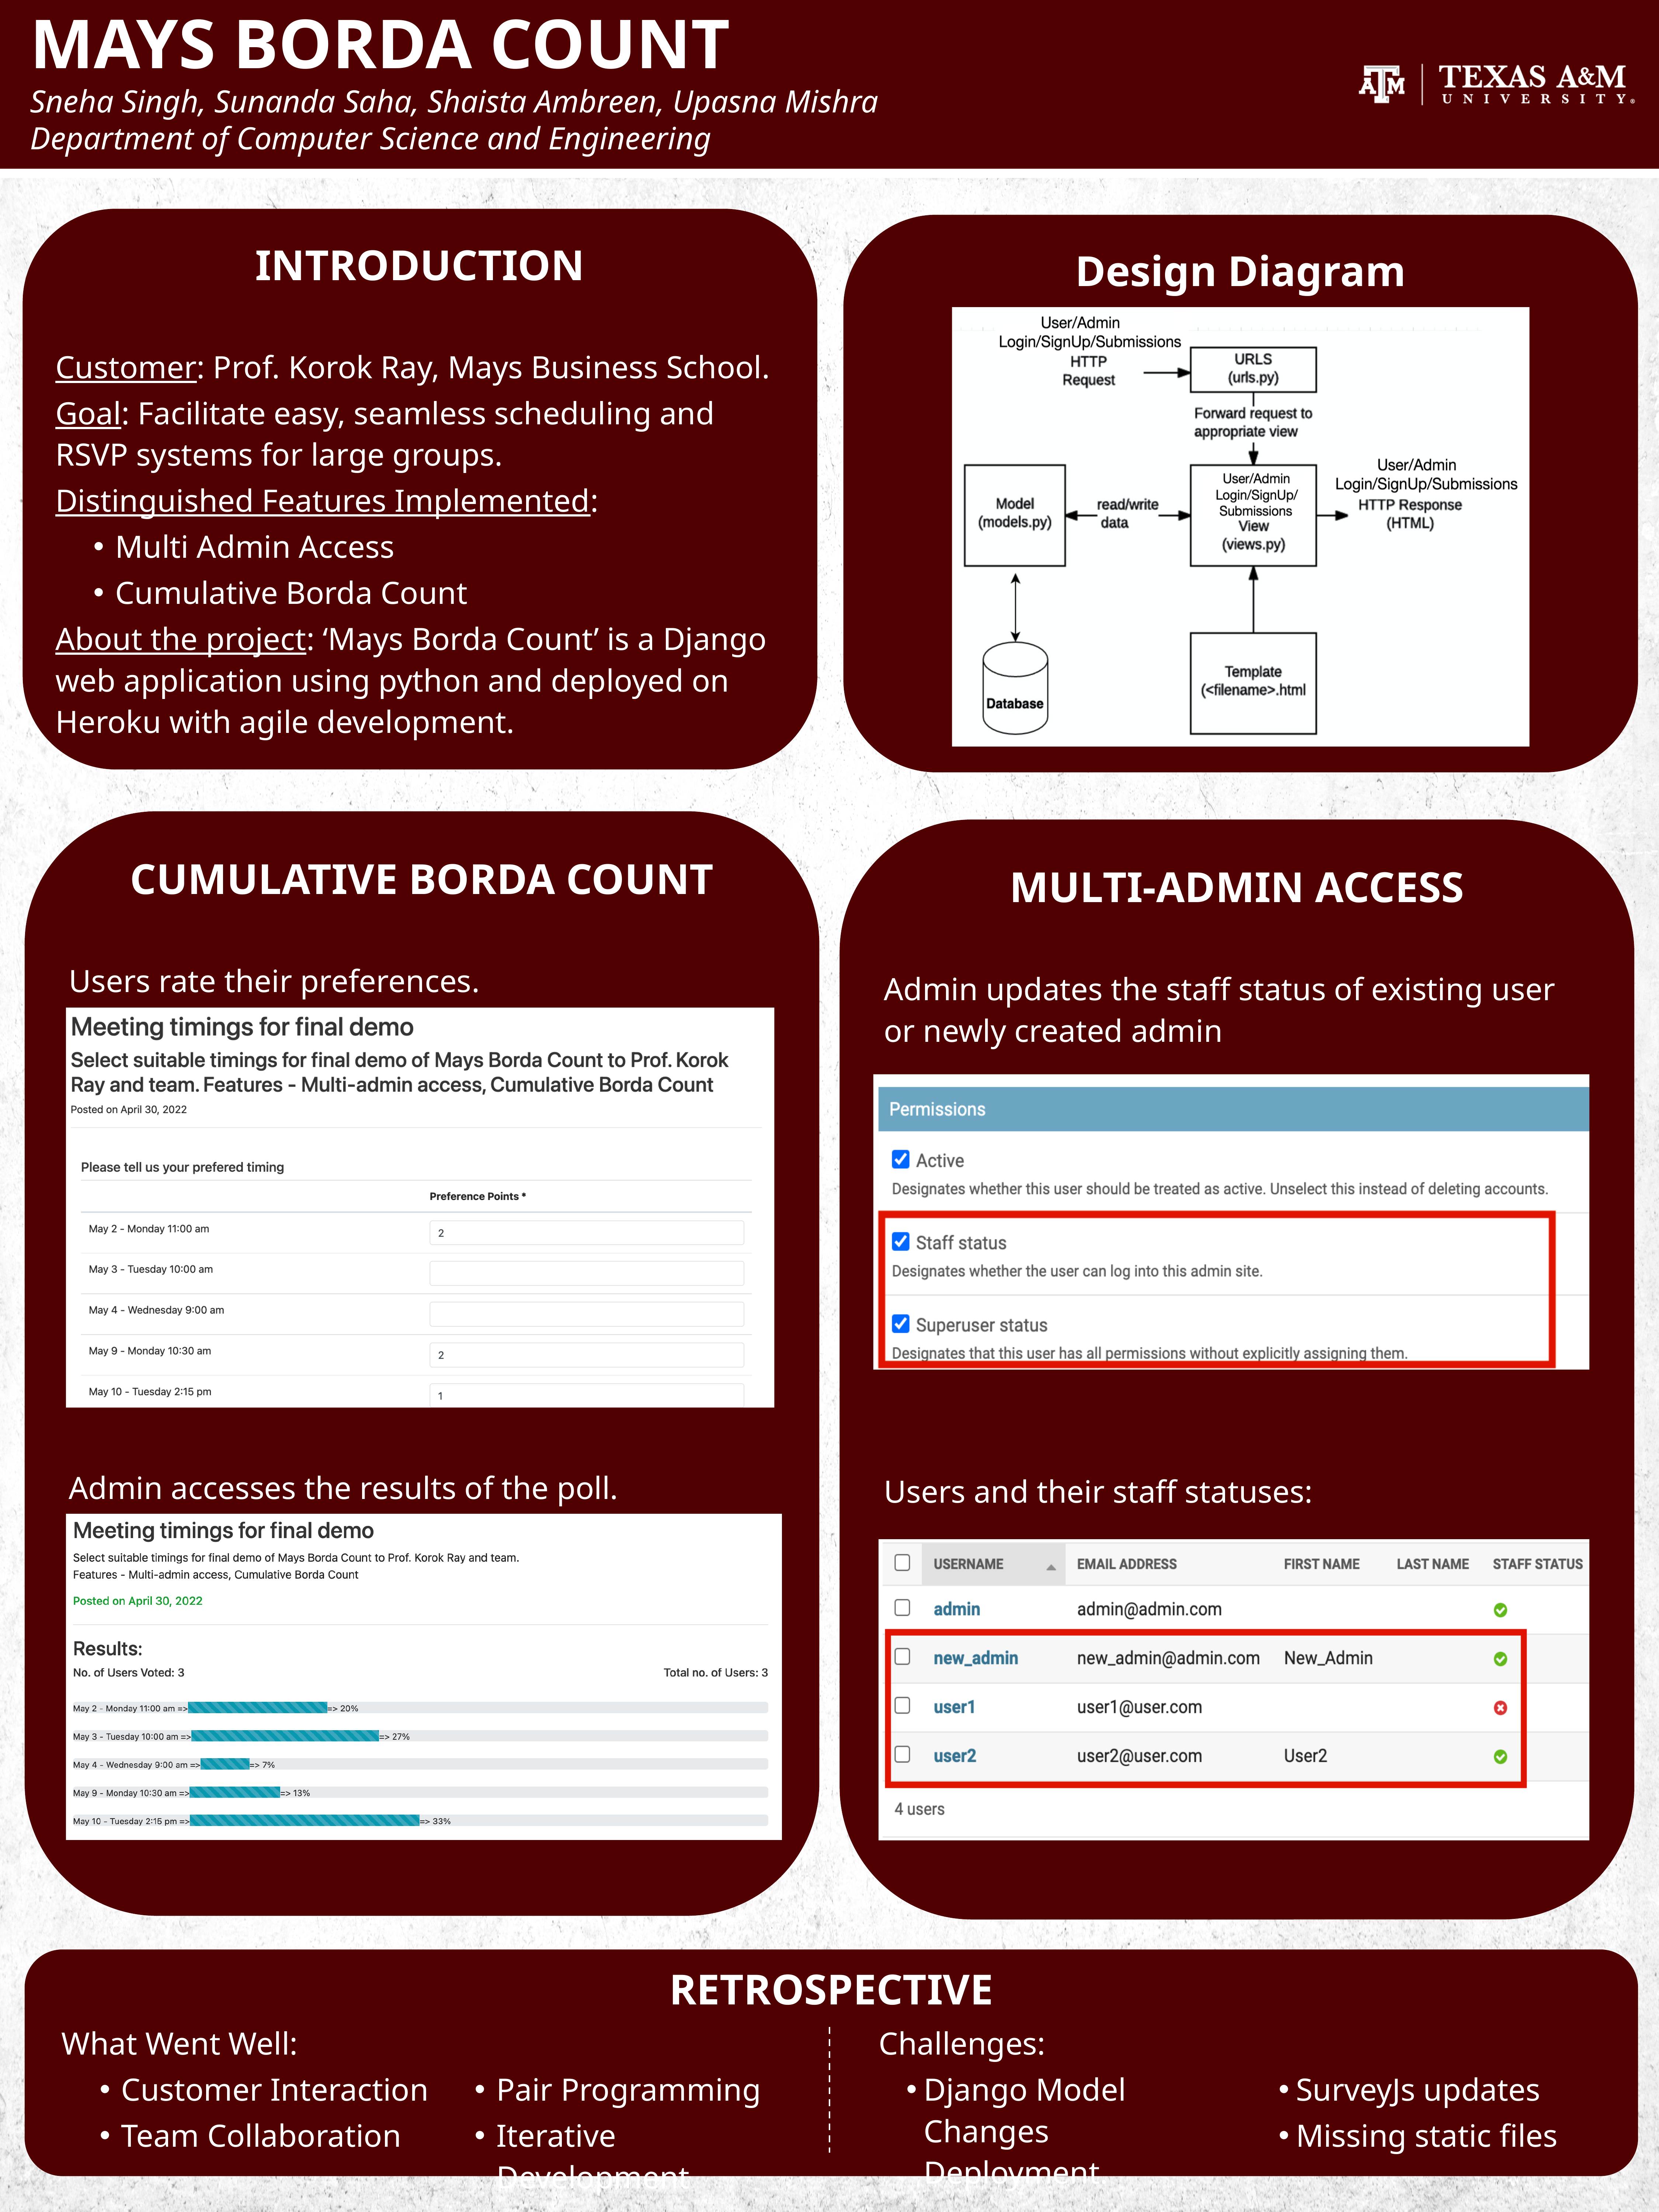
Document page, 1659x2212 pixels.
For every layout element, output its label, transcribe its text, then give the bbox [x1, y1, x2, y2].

picture [1356, 30, 1638, 139]
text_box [24, 811, 820, 1914]
picture [0, 178, 1659, 2212]
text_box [839, 819, 1634, 1915]
text_box MAYS BORDA COUNT Sneha Singh, Sunanda Saha, Shaista Ambreen, Upasna Mishra Department of Computer Science and Engineering [24, 0, 1276, 159]
text_box [0, 0, 1659, 169]
